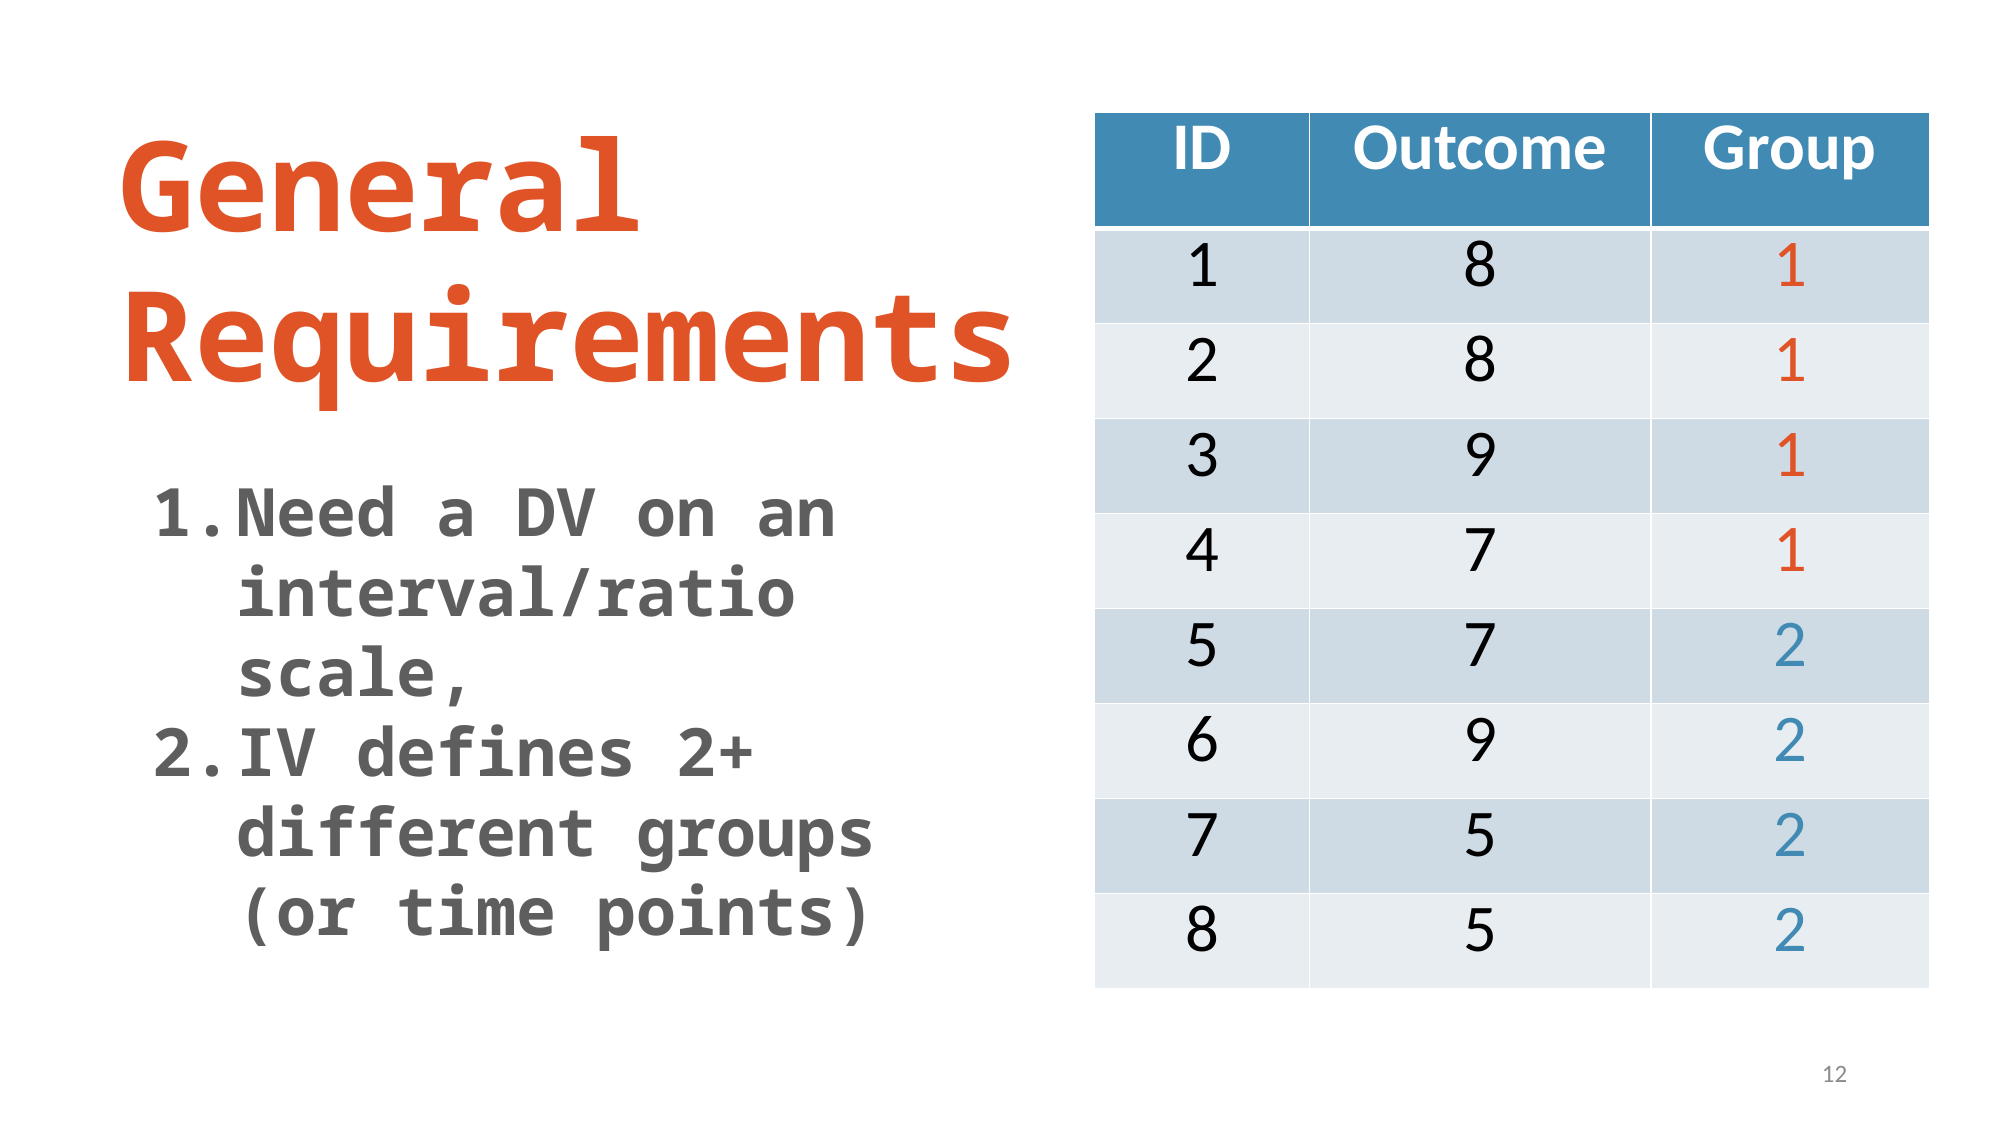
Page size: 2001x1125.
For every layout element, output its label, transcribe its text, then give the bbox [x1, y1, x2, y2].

table_cell 1 [1652, 231, 1929, 323]
table_header Group [1652, 113, 1929, 226]
table_cell 6 [1095, 704, 1309, 798]
table_cell 3 [1095, 419, 1309, 513]
table_cell 2 [1652, 894, 1929, 988]
table_cell 1 [1652, 514, 1929, 608]
table_cell 5 [1310, 799, 1650, 893]
table_cell 1 [1652, 324, 1929, 418]
table_cell 9 [1310, 704, 1650, 798]
text_box Need a DV on an interval/ratio scale, IV defines 2+ different groups (or time points) [137, 462, 1039, 957]
table_cell 5 [1095, 609, 1309, 703]
table_cell 2 [1652, 609, 1929, 703]
table_cell 7 [1095, 799, 1309, 893]
table_cell 2 [1652, 704, 1929, 798]
table_cell 8 [1310, 324, 1650, 418]
table_header Outcome [1310, 113, 1650, 226]
table_cell 7 [1310, 514, 1650, 608]
text_box General Requirements [104, 98, 1034, 414]
table_cell 9 [1310, 419, 1650, 513]
table_cell 1 [1652, 419, 1929, 513]
slide_number 12 [1412, 1042, 1863, 1103]
table_cell 5 [1310, 894, 1650, 988]
table_cell 8 [1310, 231, 1650, 323]
table_cell 2 [1652, 799, 1929, 893]
table_cell 8 [1095, 894, 1309, 988]
table_cell 4 [1095, 514, 1309, 608]
table_cell 2 [1095, 324, 1309, 418]
table_cell 1 [1095, 231, 1309, 323]
table_header ID [1095, 113, 1309, 226]
table_cell 7 [1310, 609, 1650, 703]
